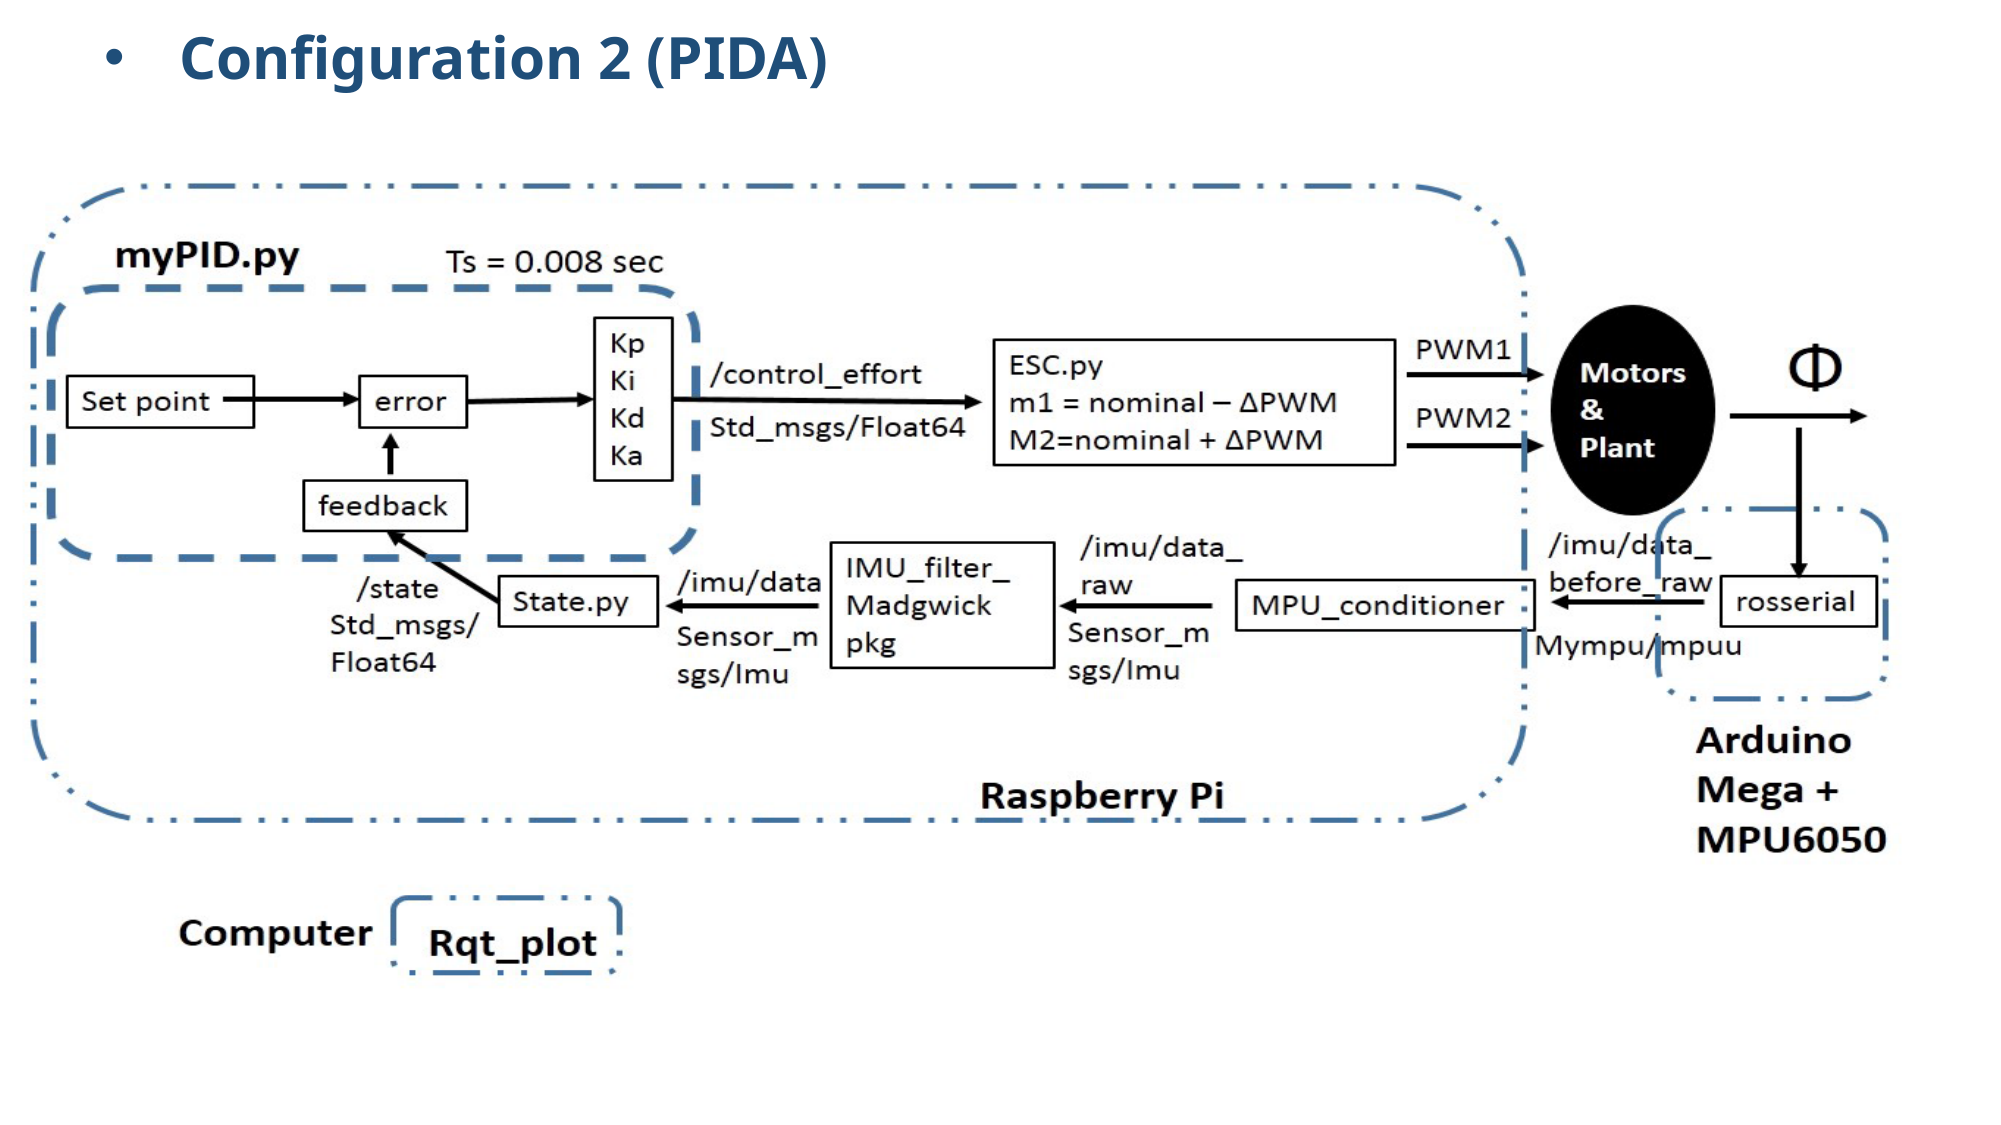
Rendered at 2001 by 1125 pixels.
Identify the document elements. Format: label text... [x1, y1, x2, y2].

text_box Configuration 2 (PIDA) [89, 13, 843, 141]
picture [22, 141, 1902, 1002]
